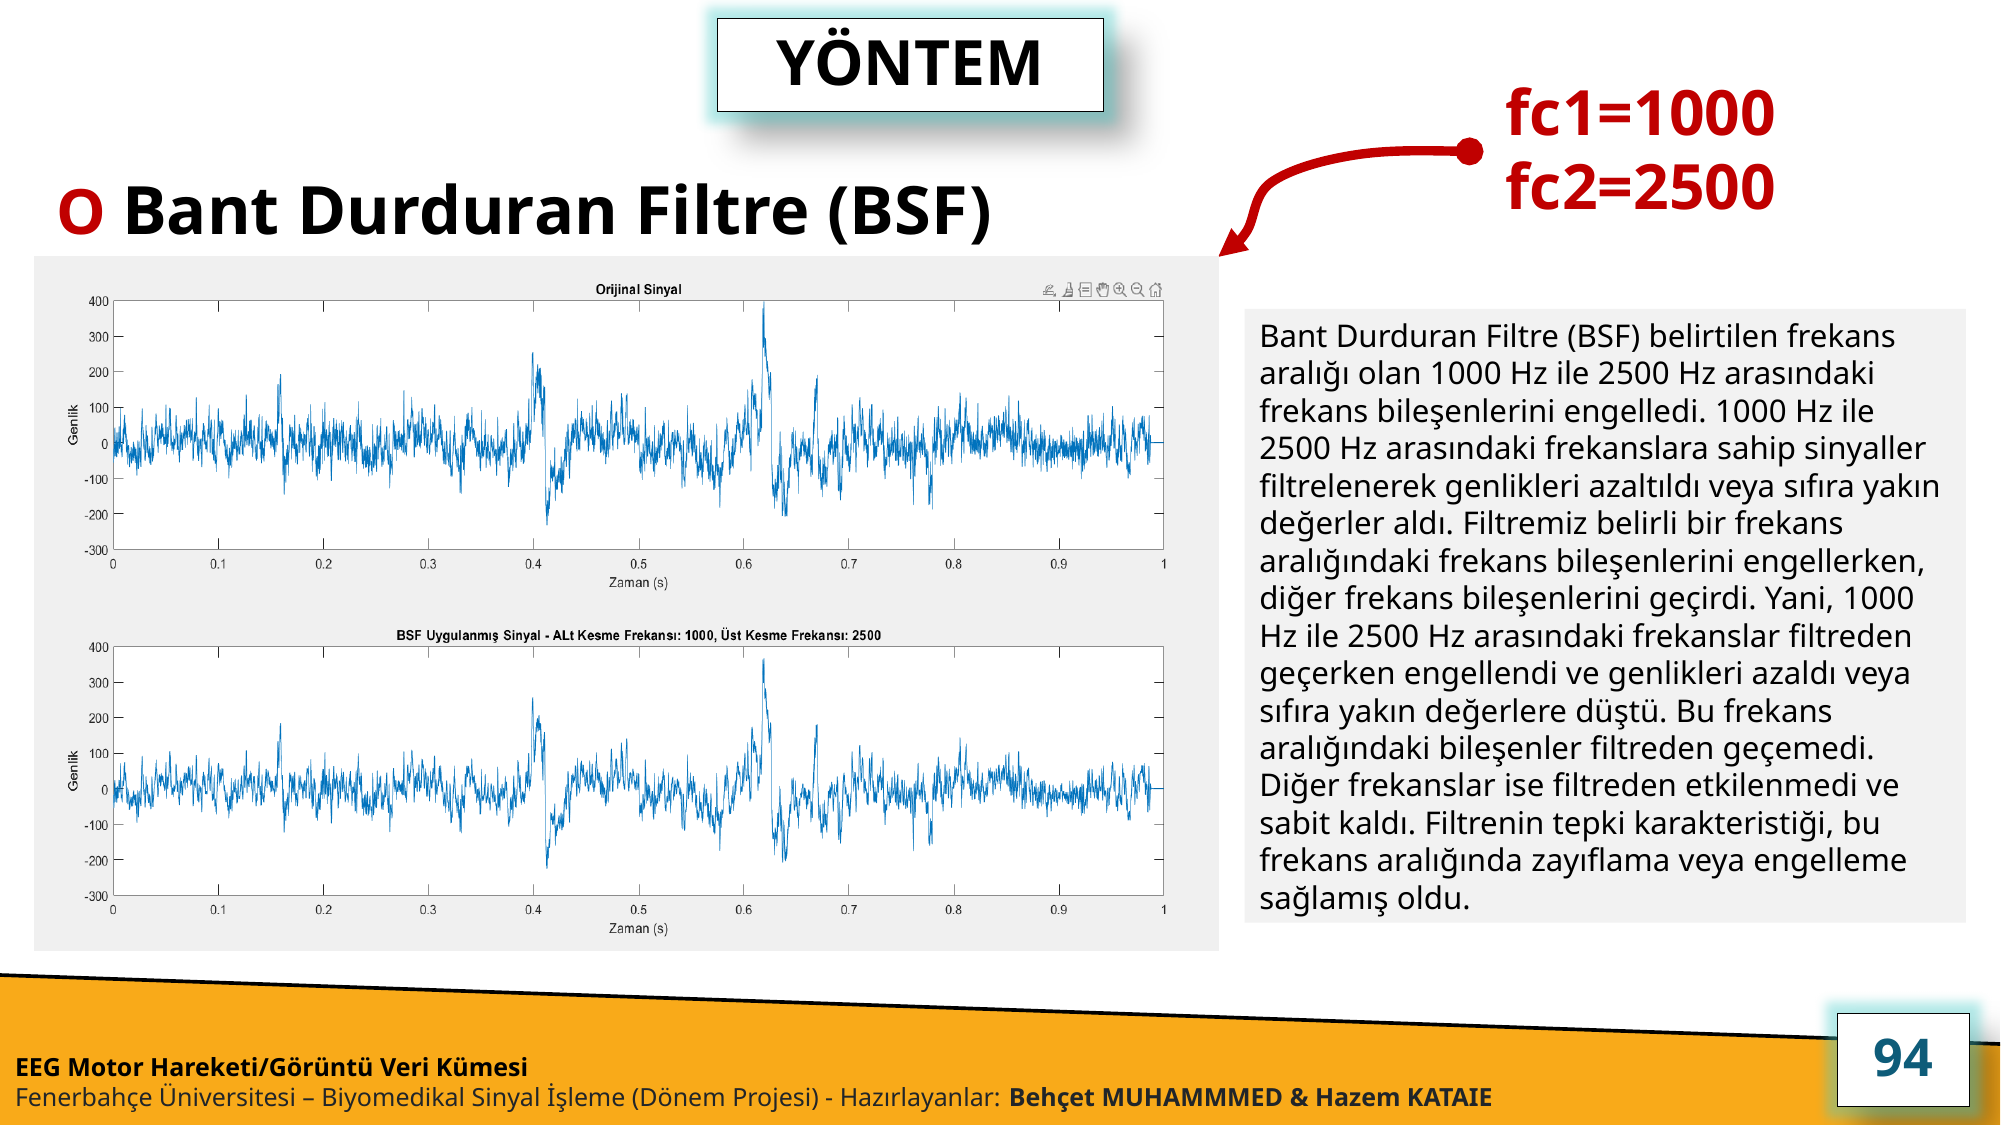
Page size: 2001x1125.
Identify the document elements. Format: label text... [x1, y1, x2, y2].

picture [34, 256, 1219, 951]
text_box yöntem [717, 18, 1104, 112]
text_box fc1=1000 fc2=2500 [1490, 65, 1878, 230]
footer EEG Motor Hareketi/Görüntü Veri Kümesi Fenerbahçe Üniversitesi – Biyomedikal Sinyal İşleme (Dönem Projesi) - Hazırlayanlar: Behçet MUHAMMMED & Hazem KATAIE [0, 1044, 1523, 1118]
text_box 94 [1837, 1013, 1970, 1107]
text_box Bant Durduran Filtre (BSF) belirtilen frekans aralığı olan 1000 Hz ile 2500 Hz arasındaki frekans bileşenlerini engelledi. 1000 Hz ile 2500 Hz arasındaki frekanslara sahip sinyaller filtrelenerek genlikleri azaltıldı veya sıfıra yakın değerler aldı. Filtremiz belirli bir frekans aralığındaki frekans bileşenlerini engellerken, diğer frekans bileşenlerini geçirdi. Yani, 1000 Hz ile 2500 Hz arasındaki frekanslar filtreden geçerken engellendi ve genlikleri azaldı veya sıfıra yakın değerlere düştü. Bu frekans aralığındaki bileşenler filtreden geçemedi. Diğer frekanslar ise filtreden etkilenmedi ve sabit kaldı. Filtrenin tepki karakteristiği, bu frekans aralığında zayıflama veya engelleme sağlamış oldu. [1244, 308, 1966, 923]
text_box [1218, 145, 1476, 257]
text_box O Bant Durduran Filtre (BSF) [34, 160, 1015, 256]
